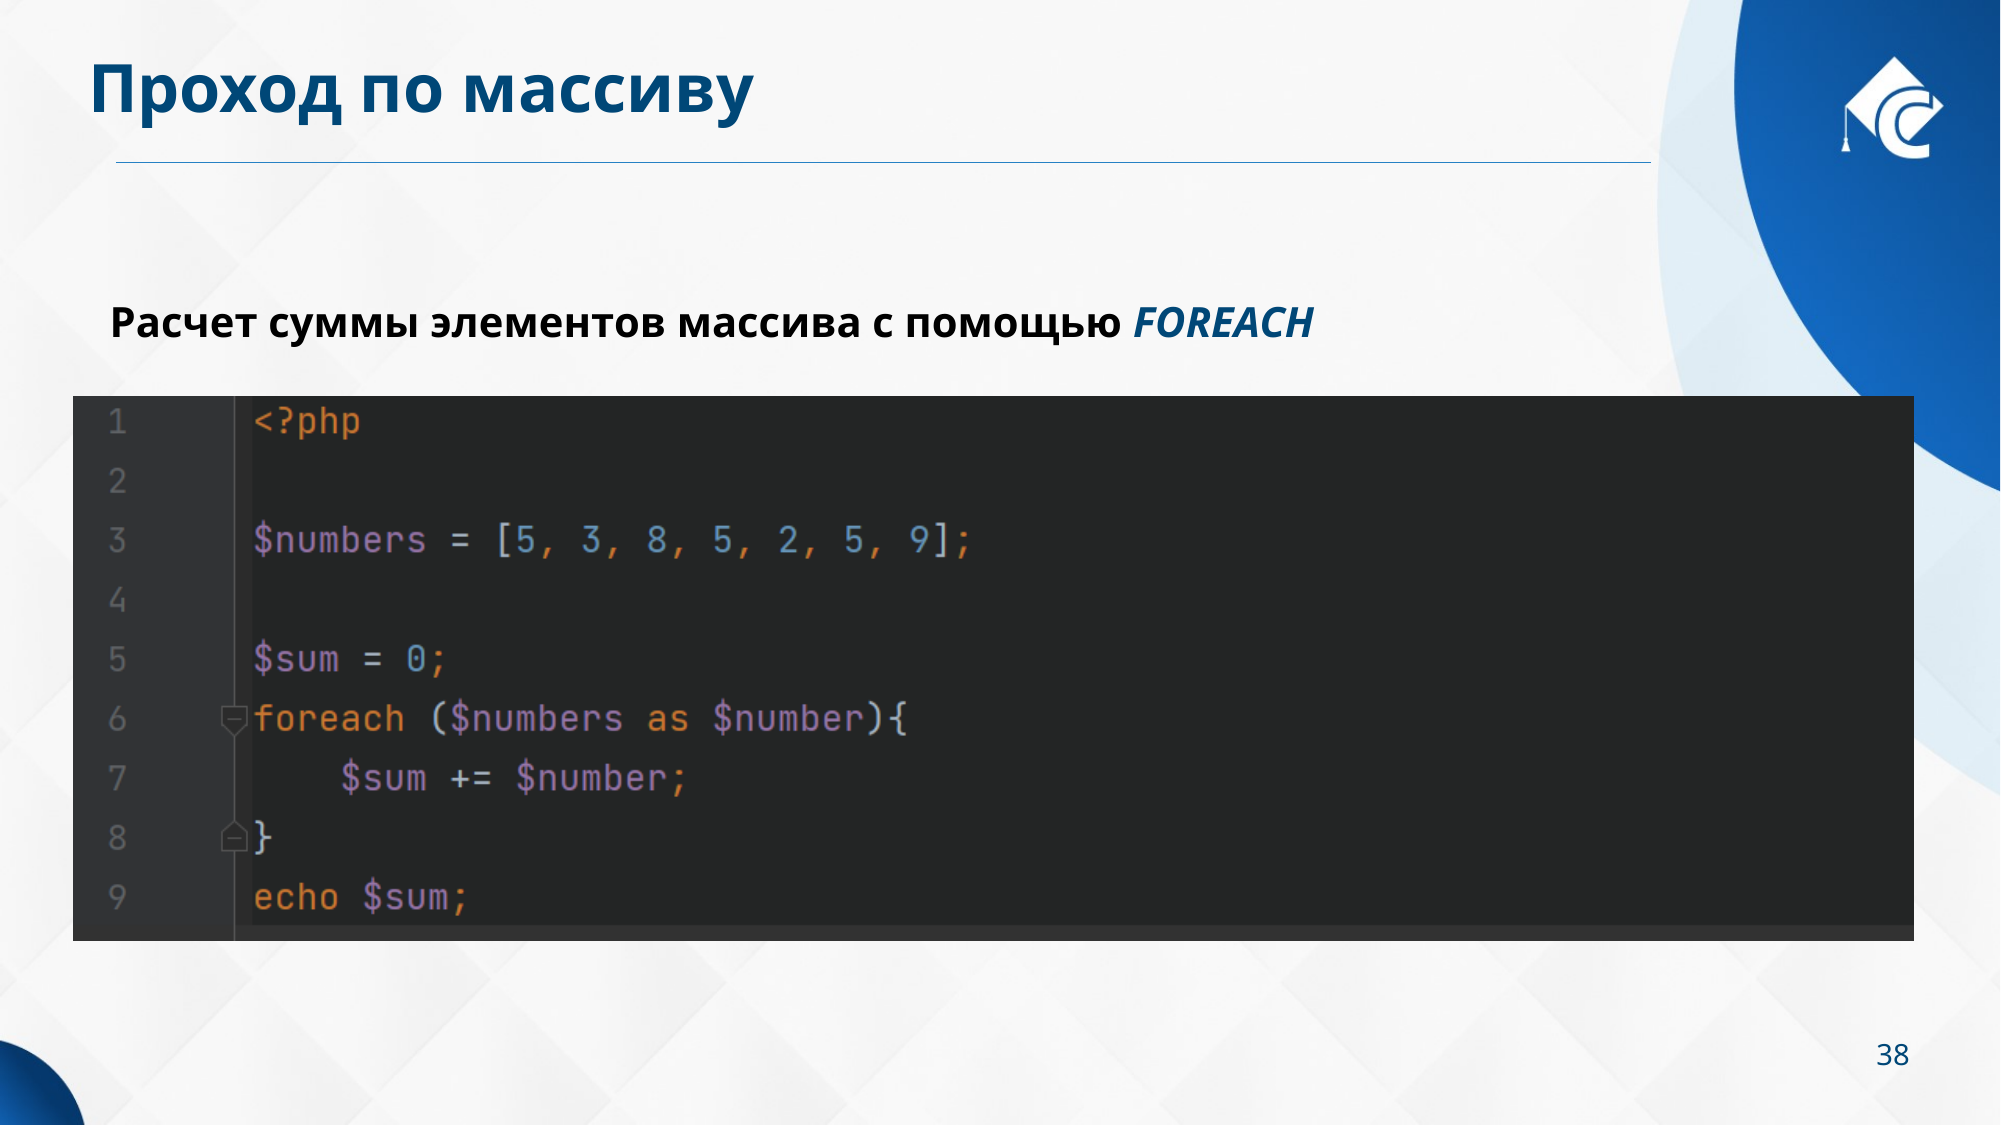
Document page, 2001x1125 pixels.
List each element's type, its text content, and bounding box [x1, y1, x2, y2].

text_box Расчет суммы элементов массива с помощью FOREACH [94, 293, 1652, 366]
title Проход по массиву [73, 32, 1609, 150]
slide_number 38 [1806, 1026, 1925, 1086]
picture [0, 0, 2001, 1125]
